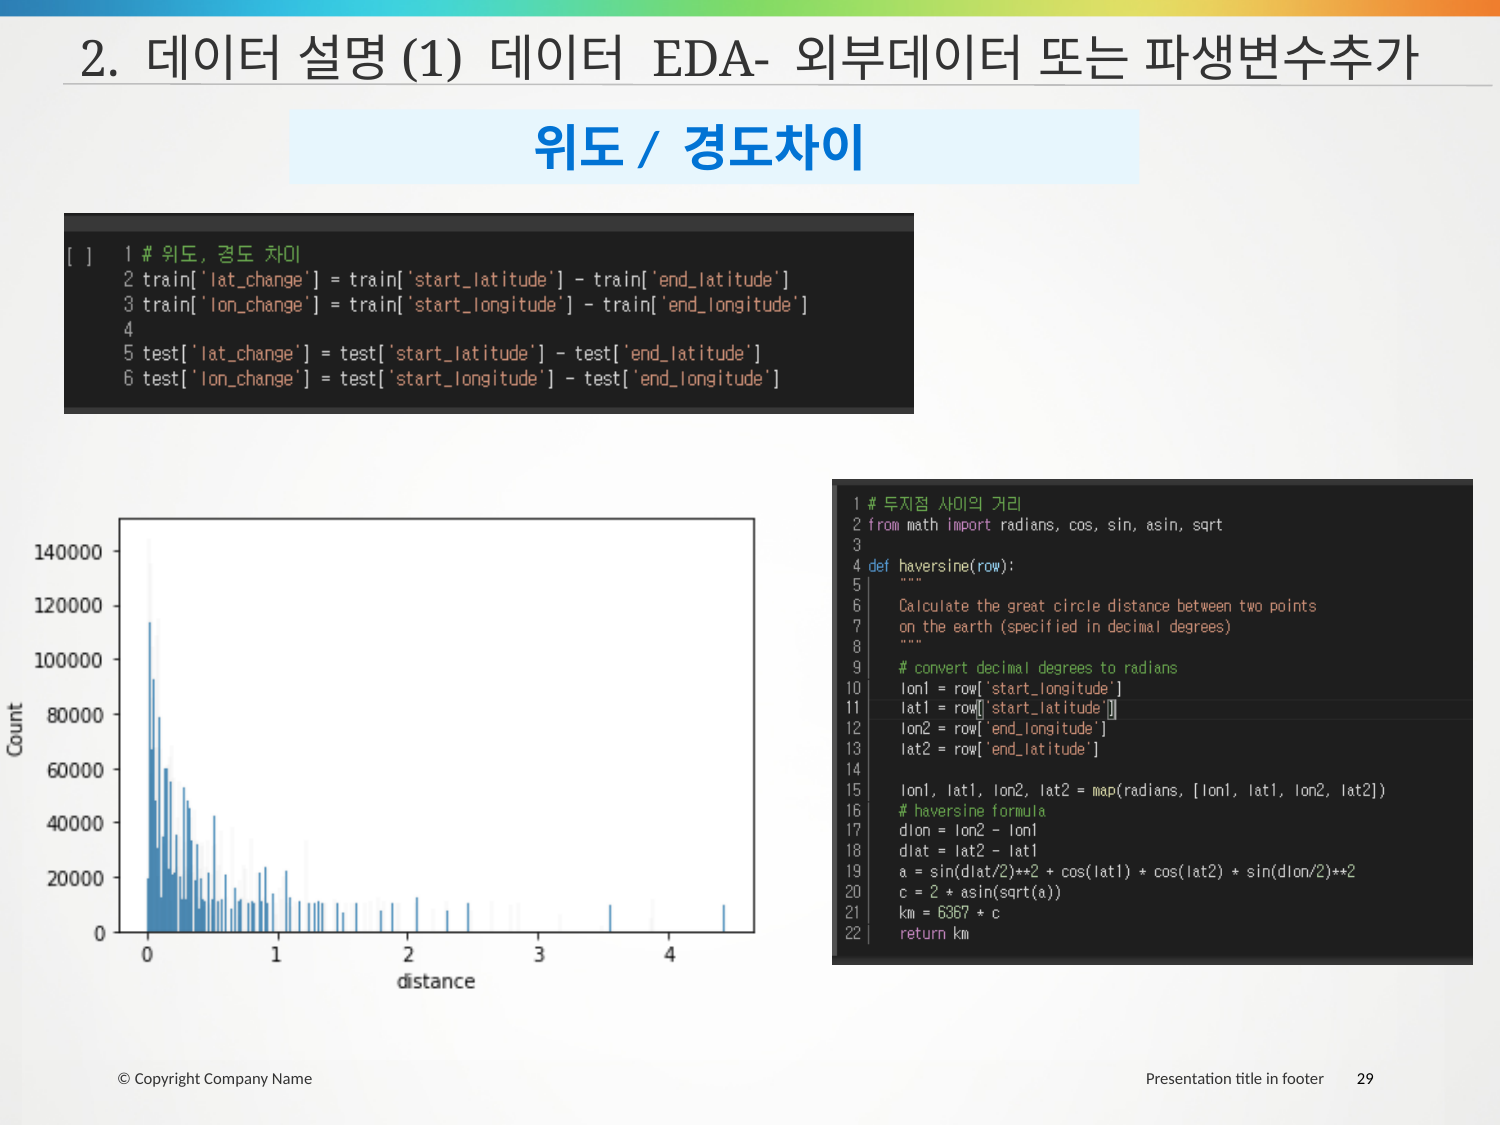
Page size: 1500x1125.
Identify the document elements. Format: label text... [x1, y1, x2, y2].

picture [0, 0, 1500, 1125]
text_box 2. 데이터 설명(1) 데이터 EDA- 외부데이터 또는 파생변수추가 [64, 19, 1500, 86]
text_box 위도/ 경도차이 [289, 109, 1140, 185]
